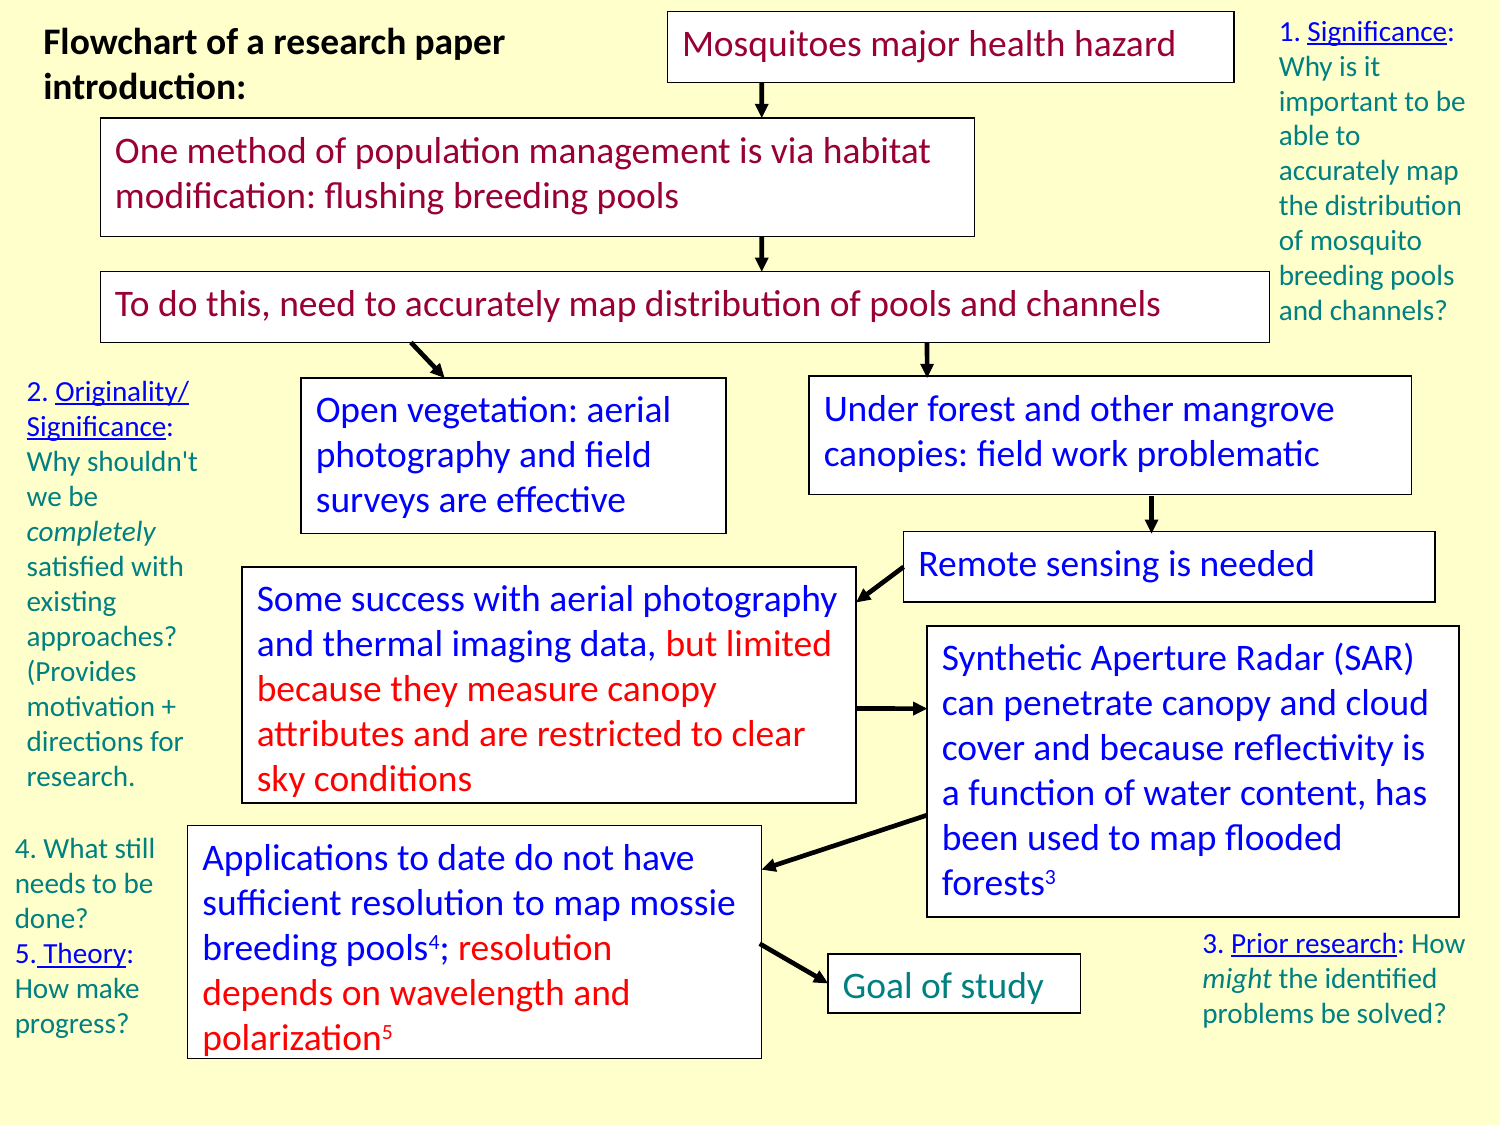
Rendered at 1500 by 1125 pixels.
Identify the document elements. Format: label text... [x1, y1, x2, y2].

text_box 2. Originality/ Significance: Why shouldn't we be completely satisfied with existing approaches? (Provides motivation + directions for research. [11, 364, 243, 800]
text_box [1145, 496, 1158, 534]
text_box [920, 342, 934, 378]
text_box Remote sensing is needed [903, 531, 1436, 603]
text_box [755, 82, 768, 118]
text_box Some success with aerial photography and thermal imaging data, but limited because they measure canopy attributes and are restricted to clear sky conditions [242, 566, 857, 804]
text_box Under forest and other mangrove canopies: field work problematic [809, 376, 1412, 495]
text_box Flowchart of a research paper introduction: [28, 9, 667, 115]
text_box [755, 236, 768, 272]
text_box Applications to date do not have sufficient resolution to map mossie breeding pools4; resolution depends on wavelength and polarization5 [187, 825, 762, 1059]
text_box [761, 814, 928, 872]
text_box 3. Prior research: How might the identified problems be solved? [1187, 916, 1499, 1037]
text_box Synthetic Aperture Radar (SAR) can penetrate canopy and cloud cover and because reflectivity is a function of water content, has been used to map flooded forests3 [927, 626, 1459, 917]
text_box [761, 944, 828, 984]
text_box Goal of study [827, 953, 1081, 1013]
text_box Mosquitoes major health hazard [667, 11, 1235, 83]
text_box One method of population management is via habitat modification: flushing breeding pools [100, 208, 975, 237]
text_box [410, 342, 445, 378]
text_box [856, 702, 928, 715]
text_box One method of population management is via habitat modification: flushing breeding pools [100, 118, 975, 207]
text_box [856, 566, 904, 603]
text_box 4. What still needs to be done? 5. Theory: How make progress? [0, 822, 188, 1047]
text_box To do this, need to accurately map distribution of pools and channels [100, 271, 1270, 343]
text_box Open vegetation: aerial photography and field surveys are effective [301, 377, 727, 534]
text_box 1. Significance: Why is it important to be able to accurately map the distribution of mosquito breeding pools and channels? [1263, 4, 1495, 334]
